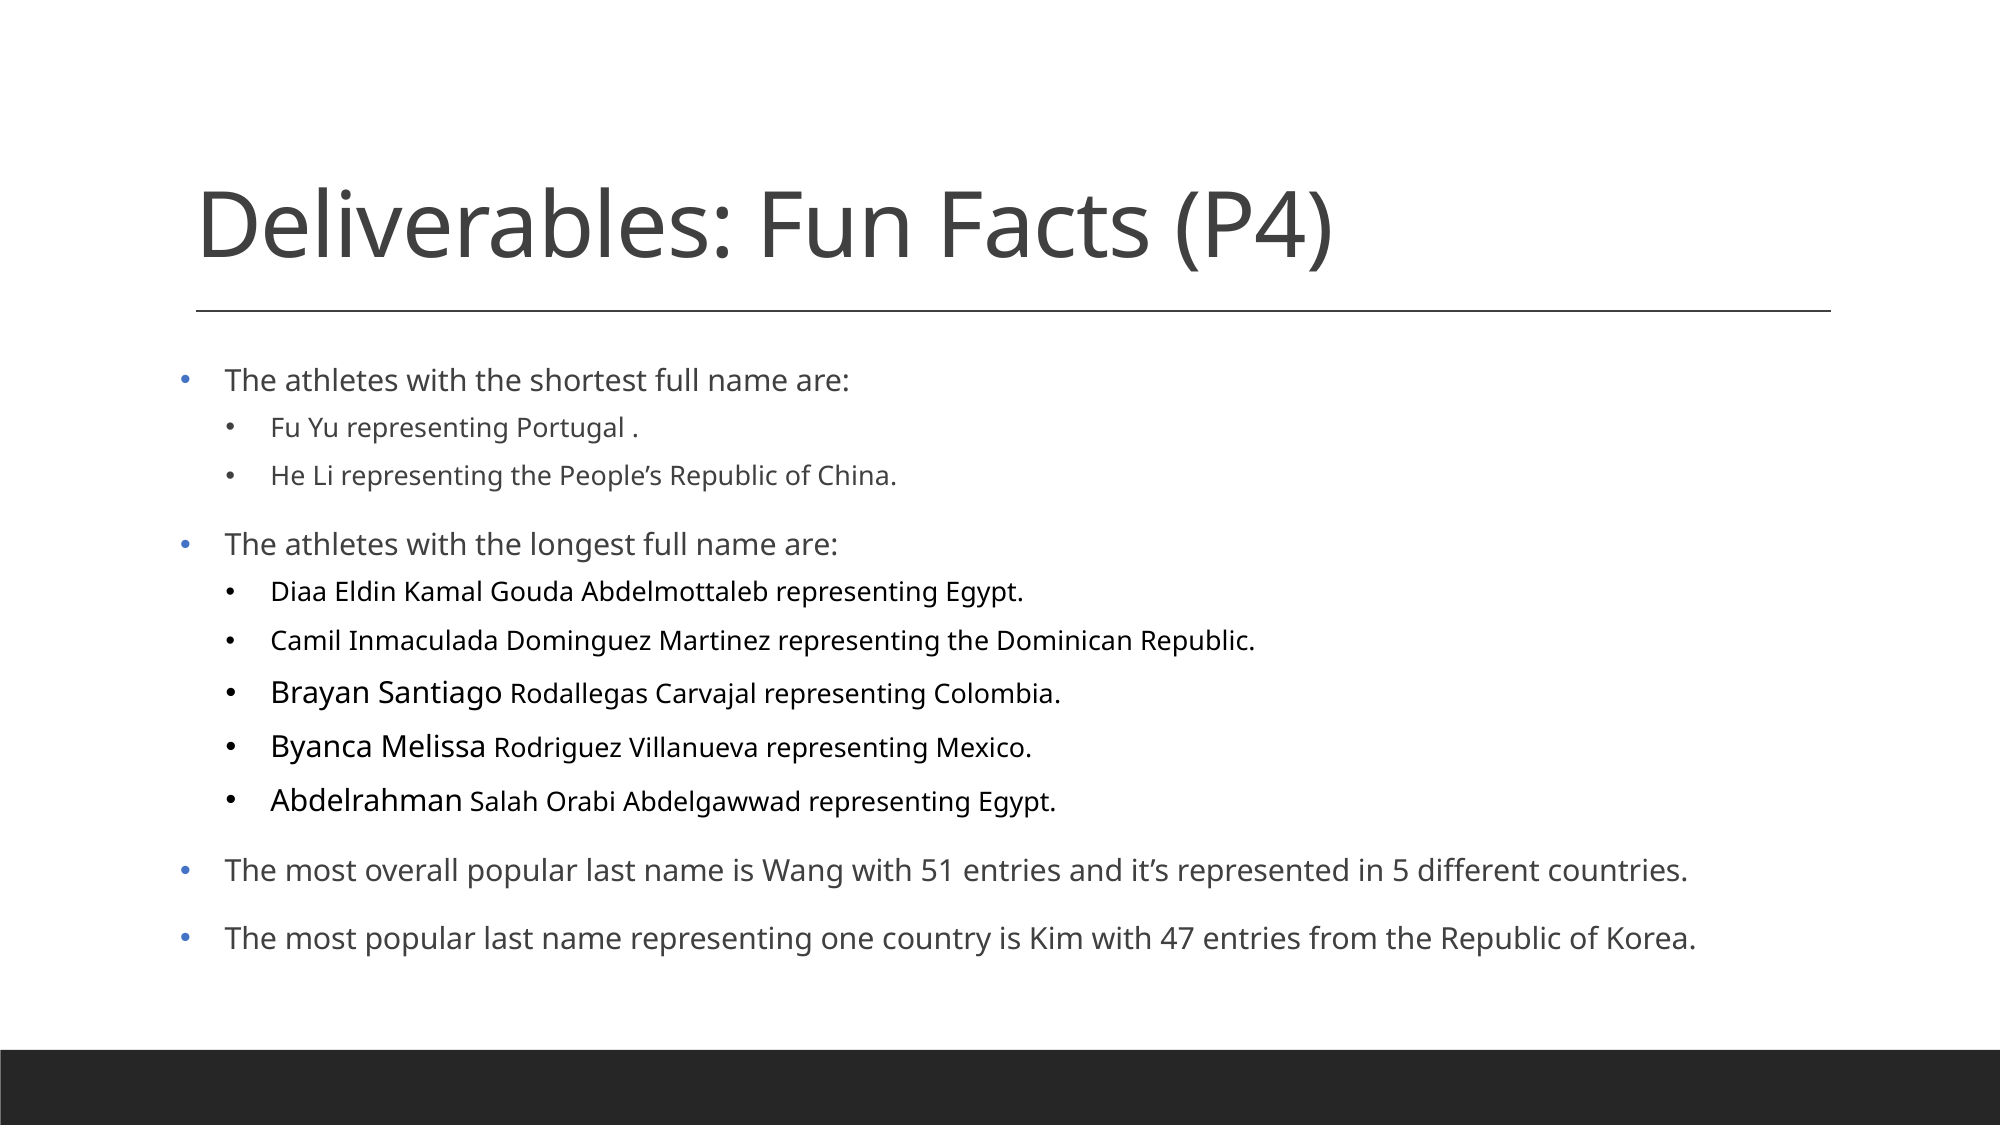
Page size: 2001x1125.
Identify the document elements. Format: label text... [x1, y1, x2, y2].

title Deliverables: Fun Facts (P4) [180, 47, 1830, 285]
list The athletes with the shortest full name are: Fu Yu representing Portugal . He Li representing the People’s Republic of China. The athletes with the longest full name are: Diaa Eldin Kamal Gouda Abdelmottaleb representing Egypt. Camil Inmaculada Dominguez Martinez representing the Dominican Republic. Brayan Santiago Rodallegas Carvajal representing Colombia. Byanca Melissa Rodriguez Villanueva representing Mexico. Abdelrahman Salah Orabi Abdelgawwad representing Egypt. The most overall popular last name is Wang with 51 entries and it’s represented in 5 different countries. The most popular last name representing one country is Kim with 47 entries from the Republic of Korea. [180, 345, 1830, 963]
